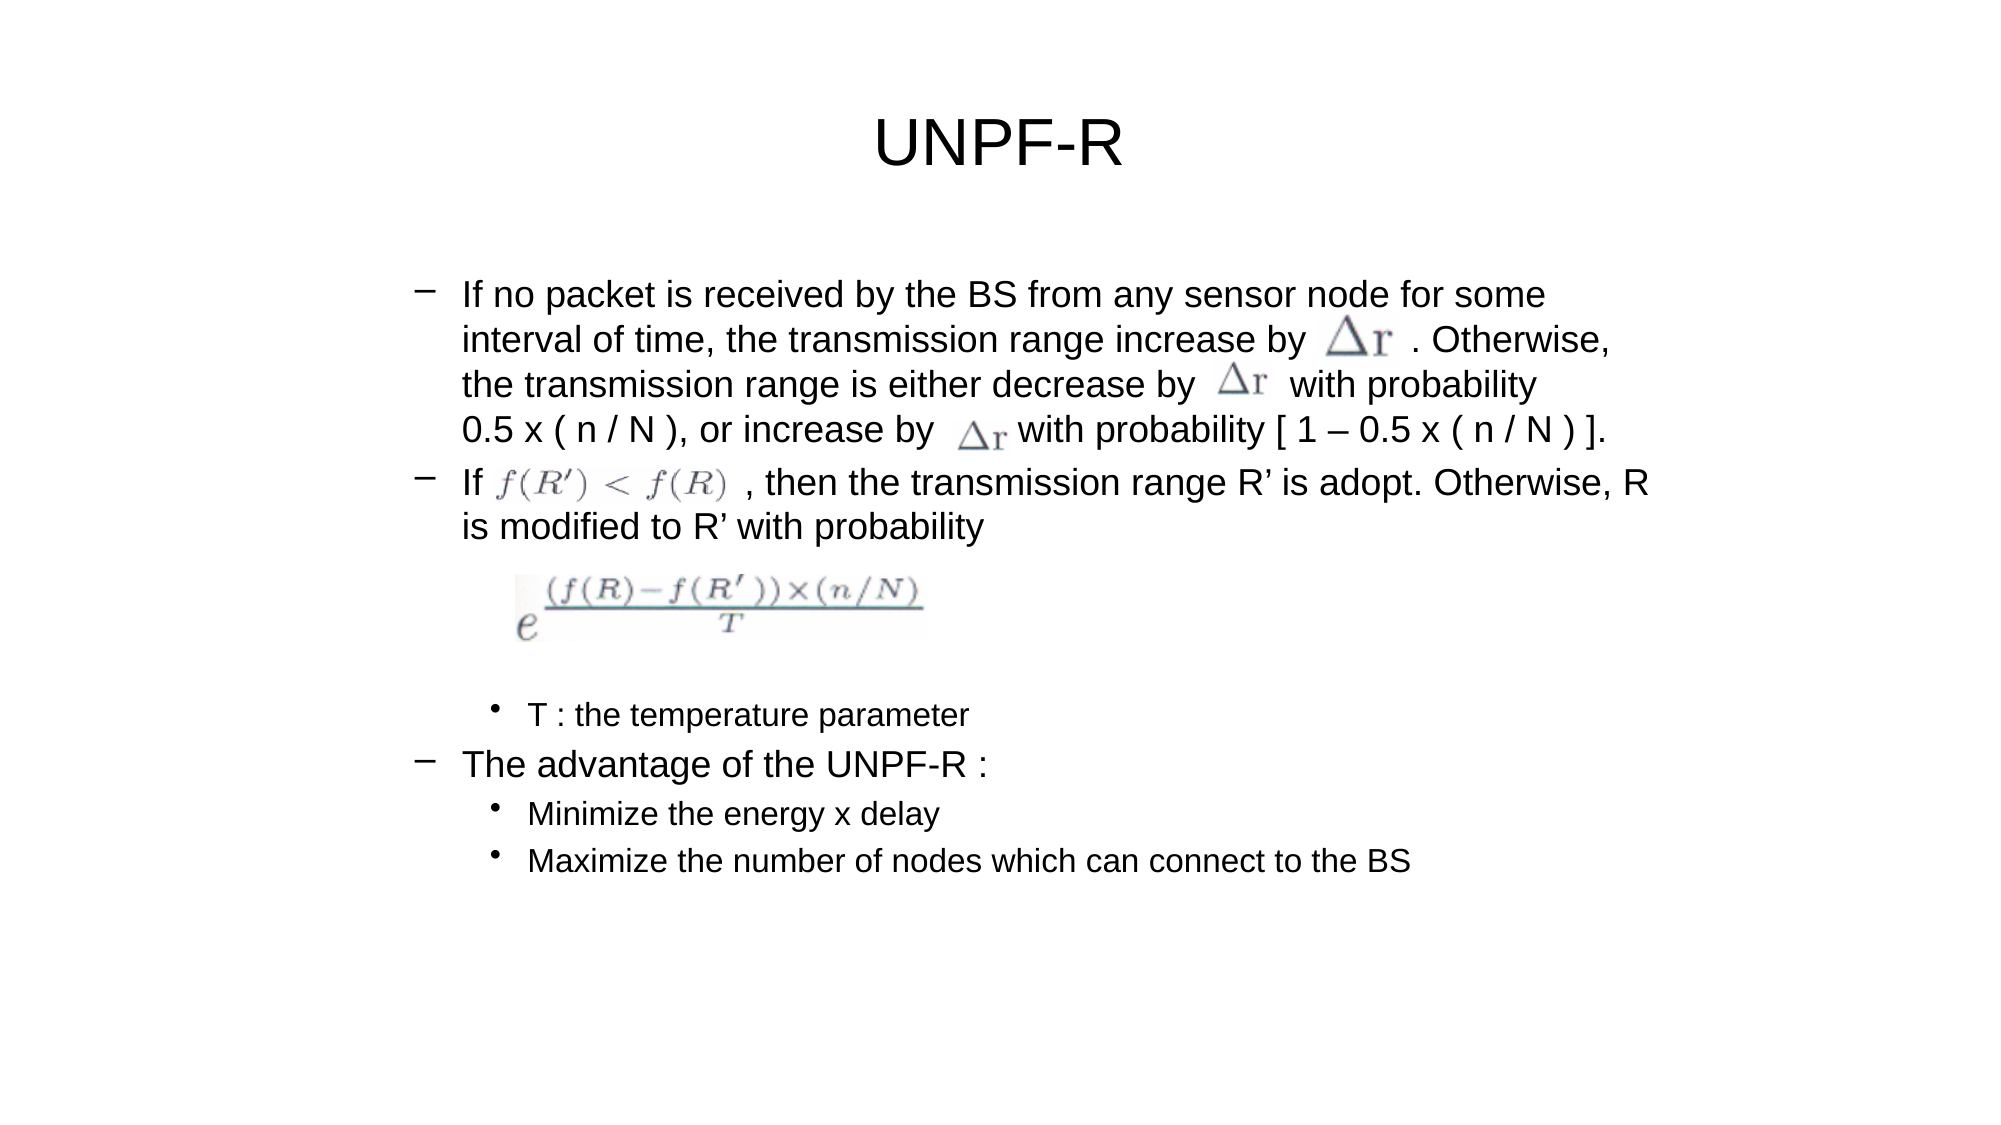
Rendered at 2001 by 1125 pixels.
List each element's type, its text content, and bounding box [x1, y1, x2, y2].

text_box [515, 573, 927, 642]
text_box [491, 467, 729, 504]
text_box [952, 420, 1013, 457]
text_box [1212, 361, 1272, 402]
list If no packet is received by the BS from any sensor node for some interval of time, the transmission range increase by . Otherwise, the transmission range is either decrease by with probability 0.5 x ( n / N ), or increase by with probability [ 1 – 0.5 x ( n / N ) ]. If , then the transmission range R’ is adopt. Otherwise, R is modified to R’ with probability T : the temperature parameter The advantage of the UNPF-R : Minimize the energy x delay Maximize the number of nodes which can connect to the BS [324, 262, 1674, 1006]
title UNPF-R [99, 44, 1901, 233]
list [1318, 314, 1399, 367]
